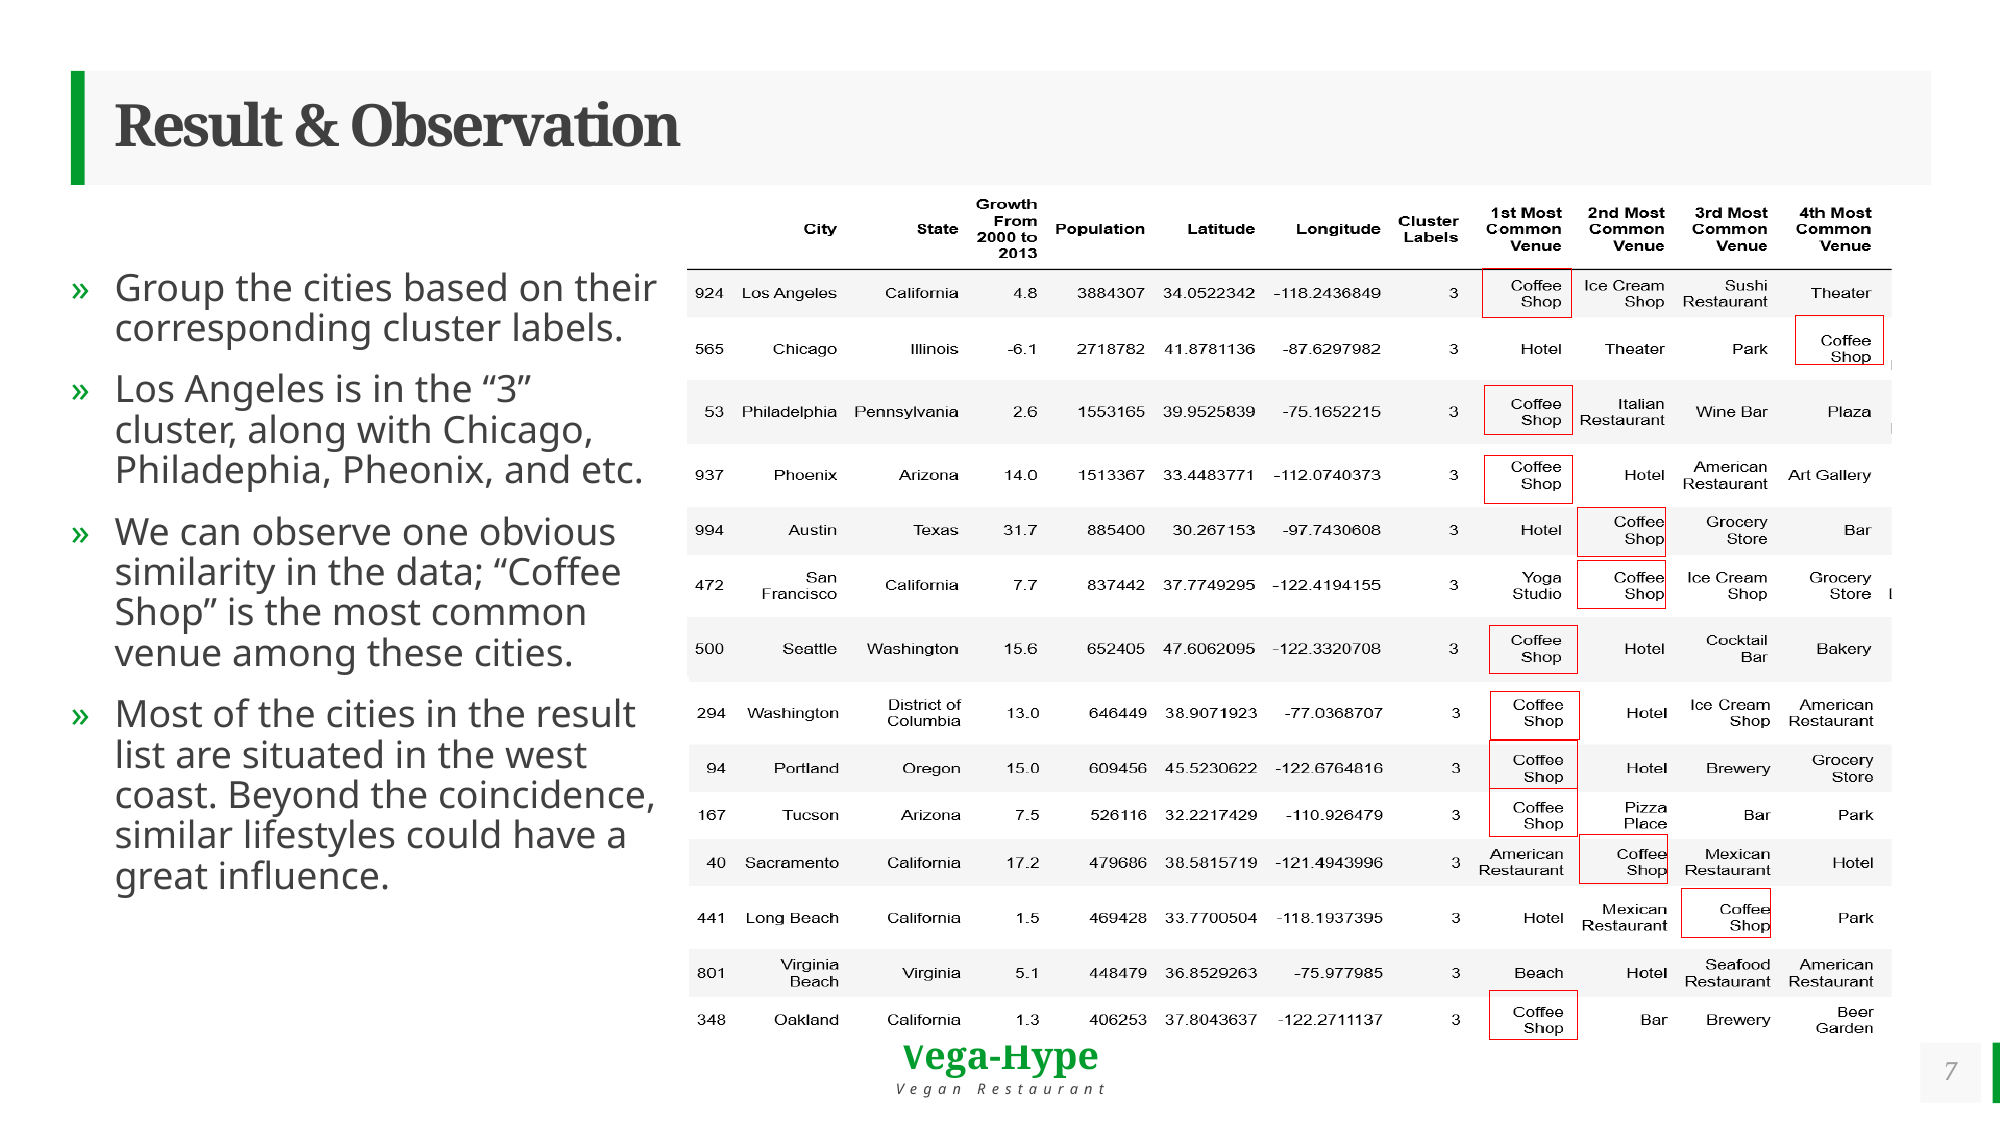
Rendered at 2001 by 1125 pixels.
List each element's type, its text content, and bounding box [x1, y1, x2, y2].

title Result & Observation [84, 70, 1932, 185]
picture [686, 191, 1892, 1054]
list Group the cities based on their corresponding cluster labels. Los Angeles is in the “3” cluster, along with Chicago, Philadephia, Pheonix, and etc. We can observe one obvious similarity in the data; “Coffee Shop” is the most common venue among these cities. Most of the cities in the result list are situated in the west coast. Beyond the coincidence, similar lifestyles could have a great influence. [70, 268, 659, 477]
slide_number 7 [1920, 1042, 1982, 1103]
